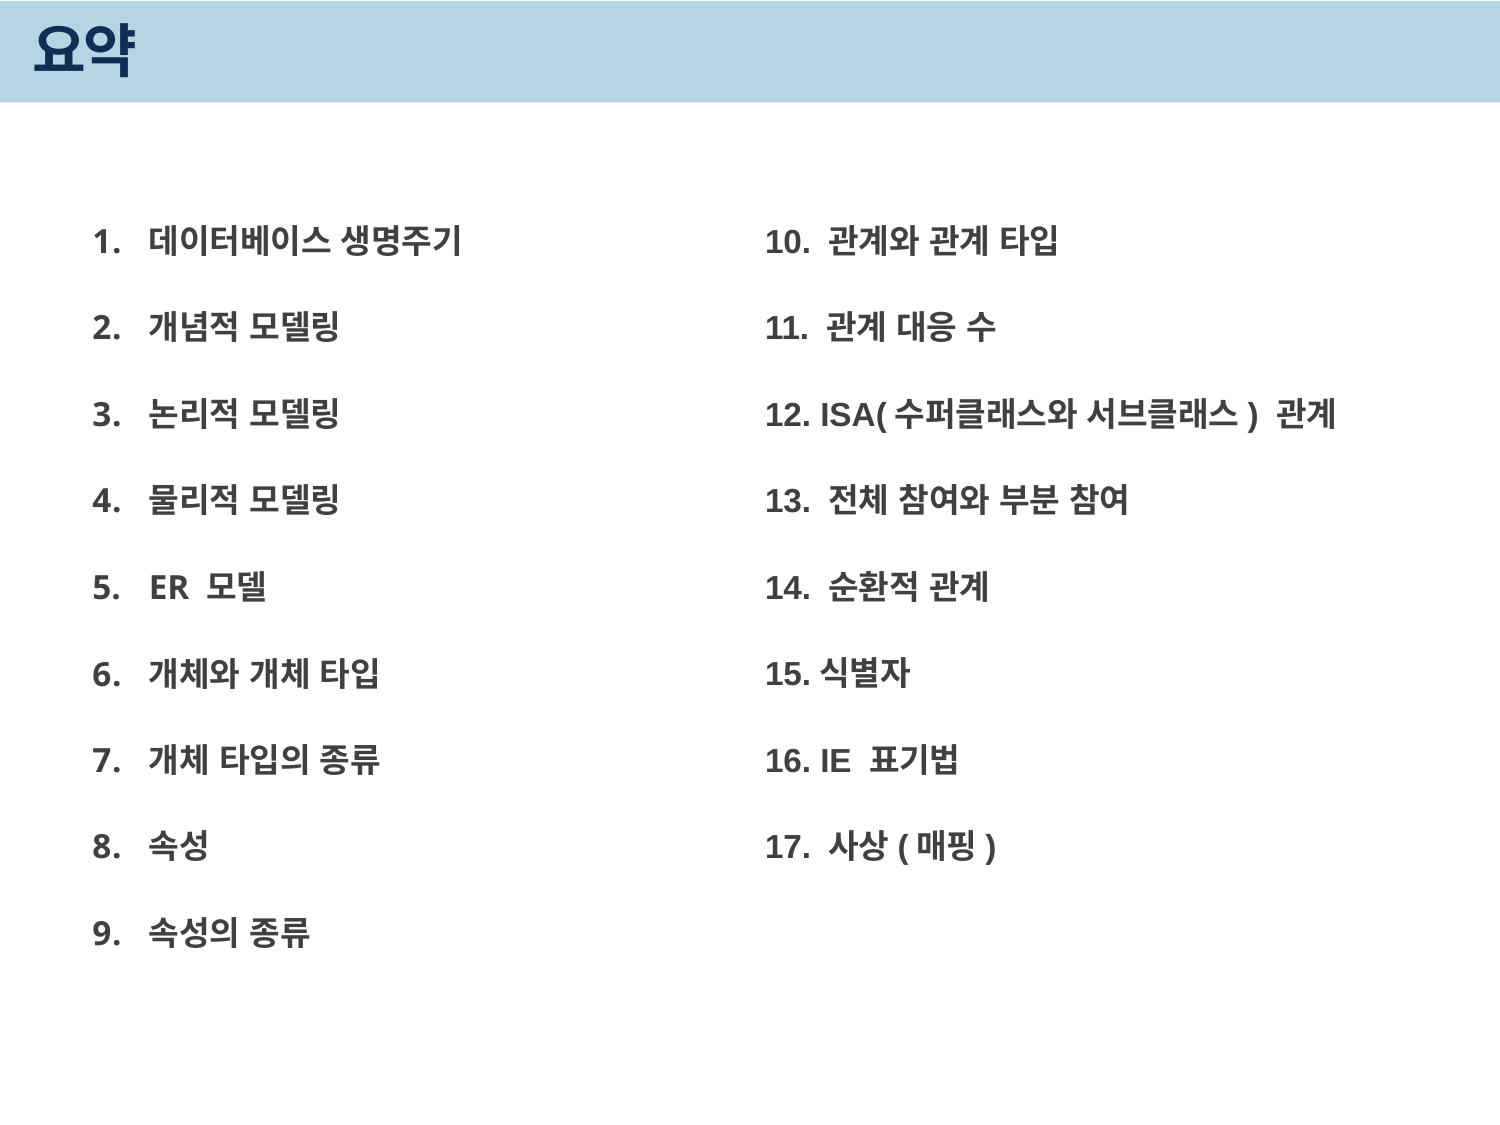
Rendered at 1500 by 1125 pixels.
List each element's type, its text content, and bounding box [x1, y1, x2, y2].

title 요약 [17, 10, 1295, 89]
list 데이터베이스 생명주기 개념적 모델링 논리적 모델링 물리적 모델링 ER 모델 개체와 개체 타입 개체 타입의 종류 속성 속성의 종류 [77, 172, 668, 1071]
text_box 10. 관계와 관계 타입 11. 관계 대응 수 12. ISA(수퍼클래스와 서브클래스) 관계 13. 전체 참여와 부분 참여 14. 순환적 관계 15.식별자 16. IE 표기법 17. 사상(매핑) [750, 172, 1400, 1071]
